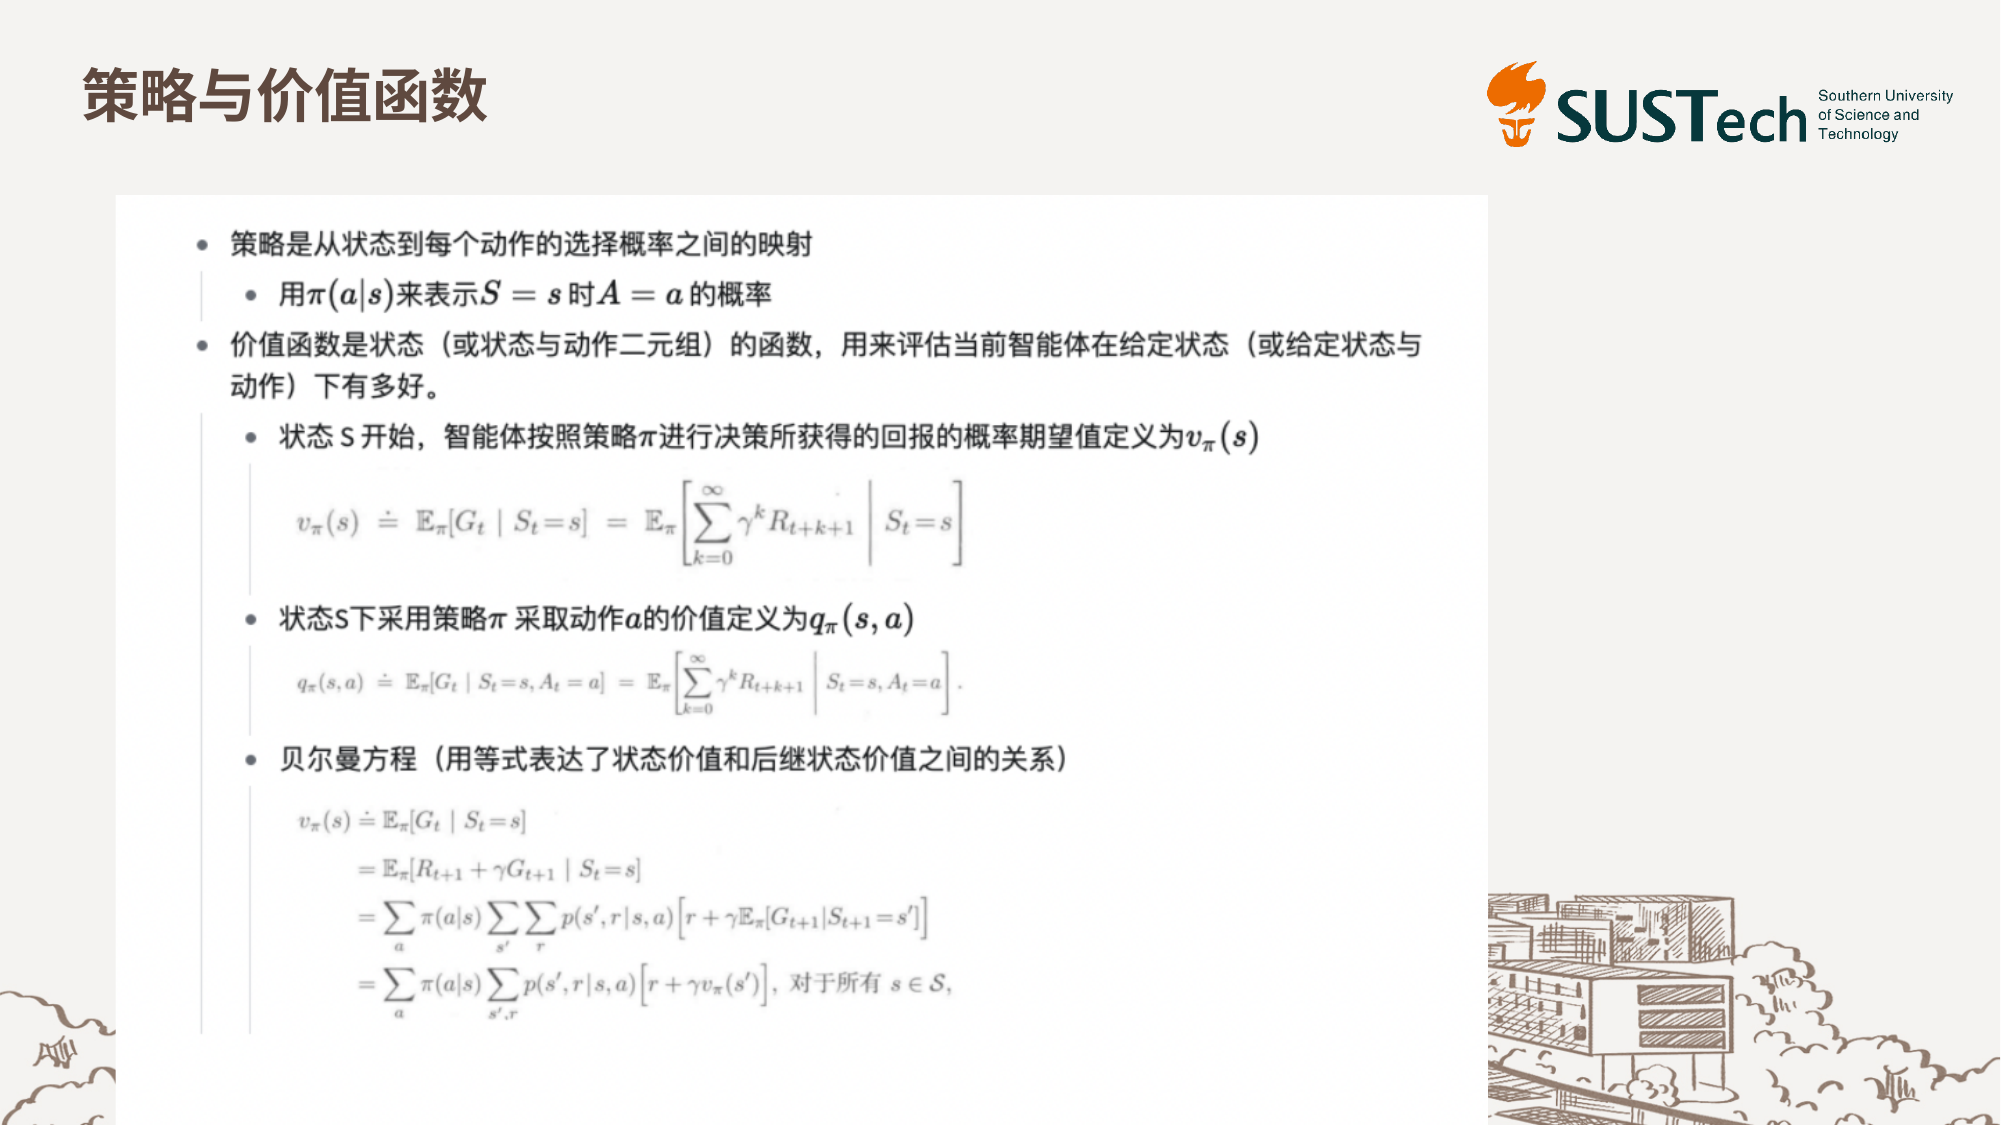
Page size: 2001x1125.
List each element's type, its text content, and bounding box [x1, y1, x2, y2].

text_box 策略与价值函数 [66, 52, 505, 137]
picture [0, 0, 2001, 1125]
